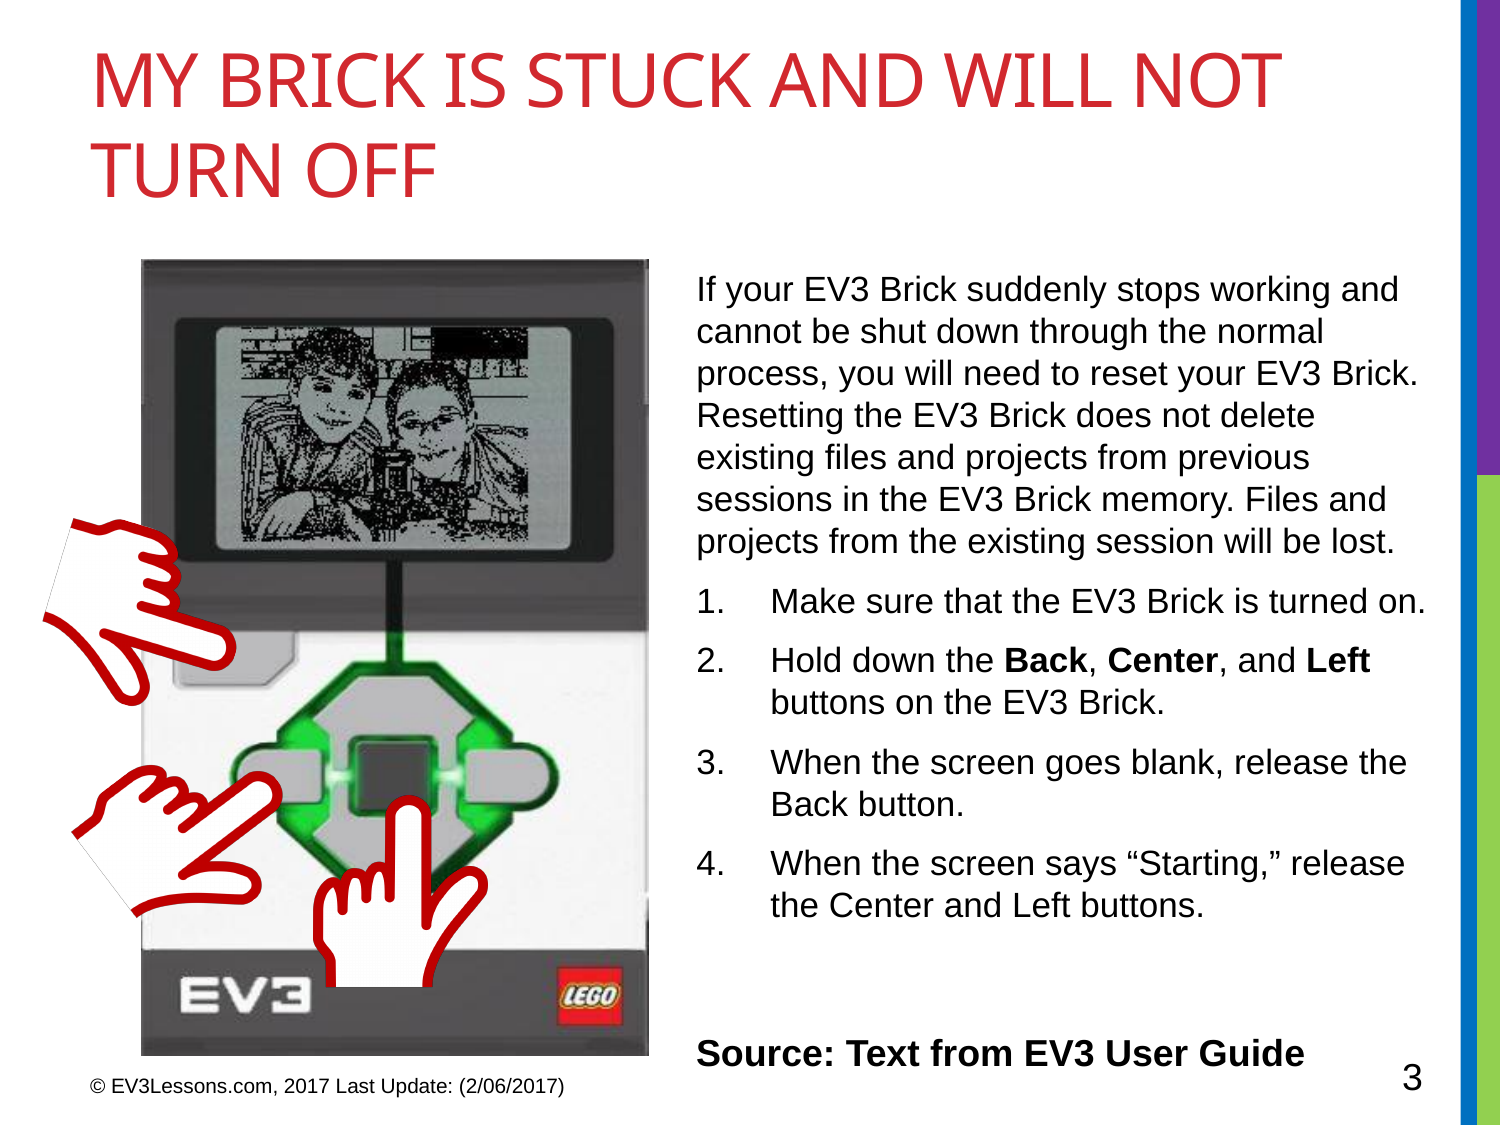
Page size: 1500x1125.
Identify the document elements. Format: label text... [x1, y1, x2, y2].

picture [22, 258, 649, 1057]
footer © EV3Lessons.com, 2017 Last Update: (2/06/2017) [75, 1065, 638, 1112]
list If your EV3 Brick suddenly stops working and cannot be shut down through the normal process, you will need to reset your EV3 Brick. Resetting the EV3 Brick does not delete existing files and projects from previous sessions in the EV3 Brick memory. Files and projects from the existing session will be lost. Make sure that the EV3 Brick is turned on. Hold down the Back, Center, and Left buttons on the EV3 Brick. When the screen goes blank, release the Back button. When the screen says “Starting,” release the Center and Left buttons. [681, 259, 1448, 992]
title My BRICK IS STUCK AND WILL NOT TURN OFF [75, 25, 1428, 250]
slide_number 3 [1387, 1045, 1491, 1106]
text_box Source: Text from EV3 User Guide [681, 1021, 1323, 1082]
